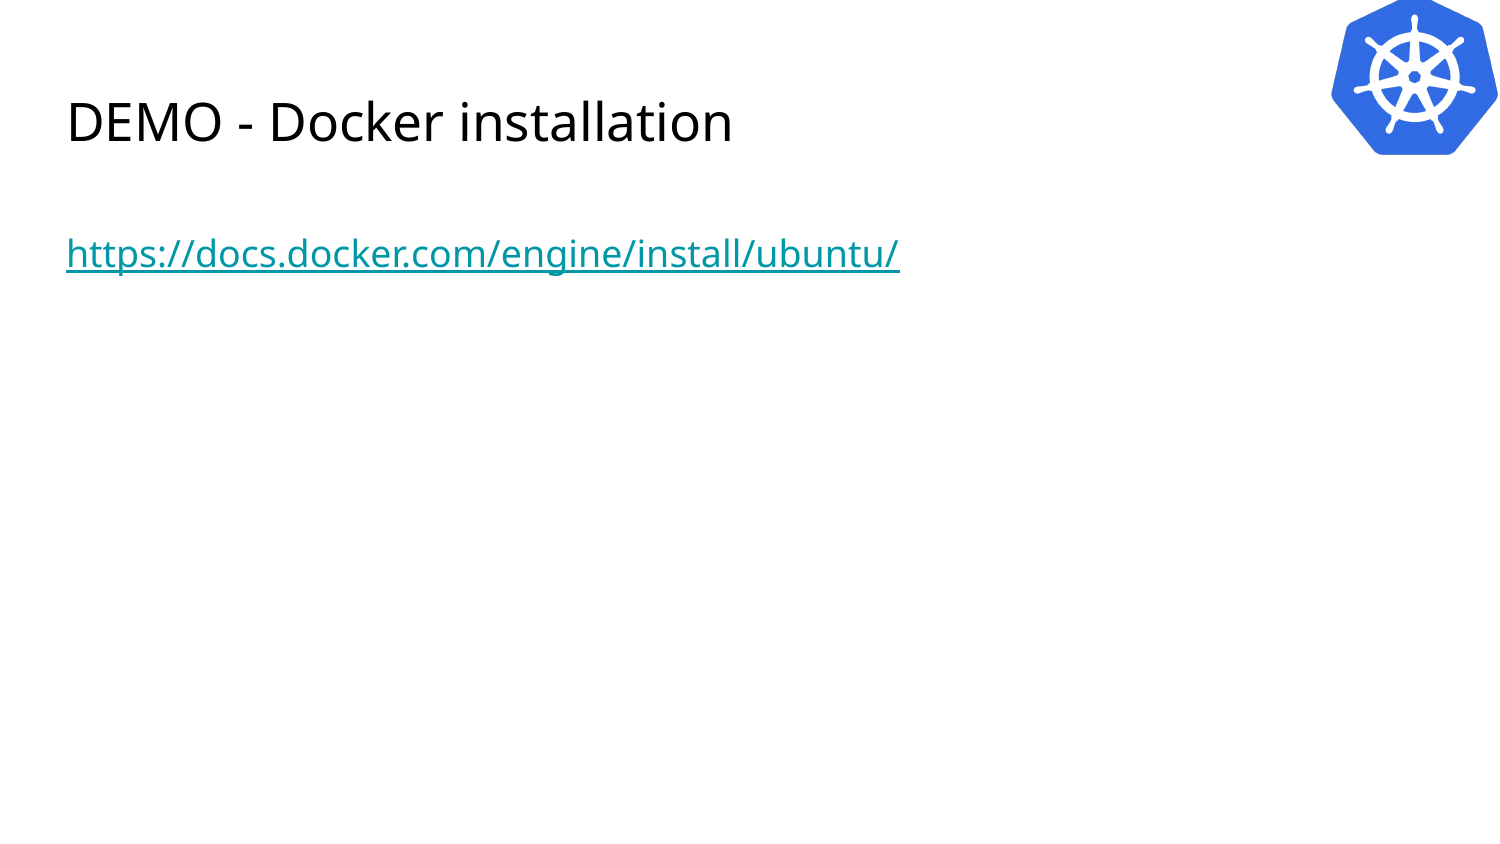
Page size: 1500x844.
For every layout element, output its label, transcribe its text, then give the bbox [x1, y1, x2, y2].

picture [1329, 0, 1500, 157]
title DEMO - Docker installation [51, 72, 1449, 167]
list https://docs.docker.com/engine/install/ubuntu/ [51, 189, 1449, 750]
